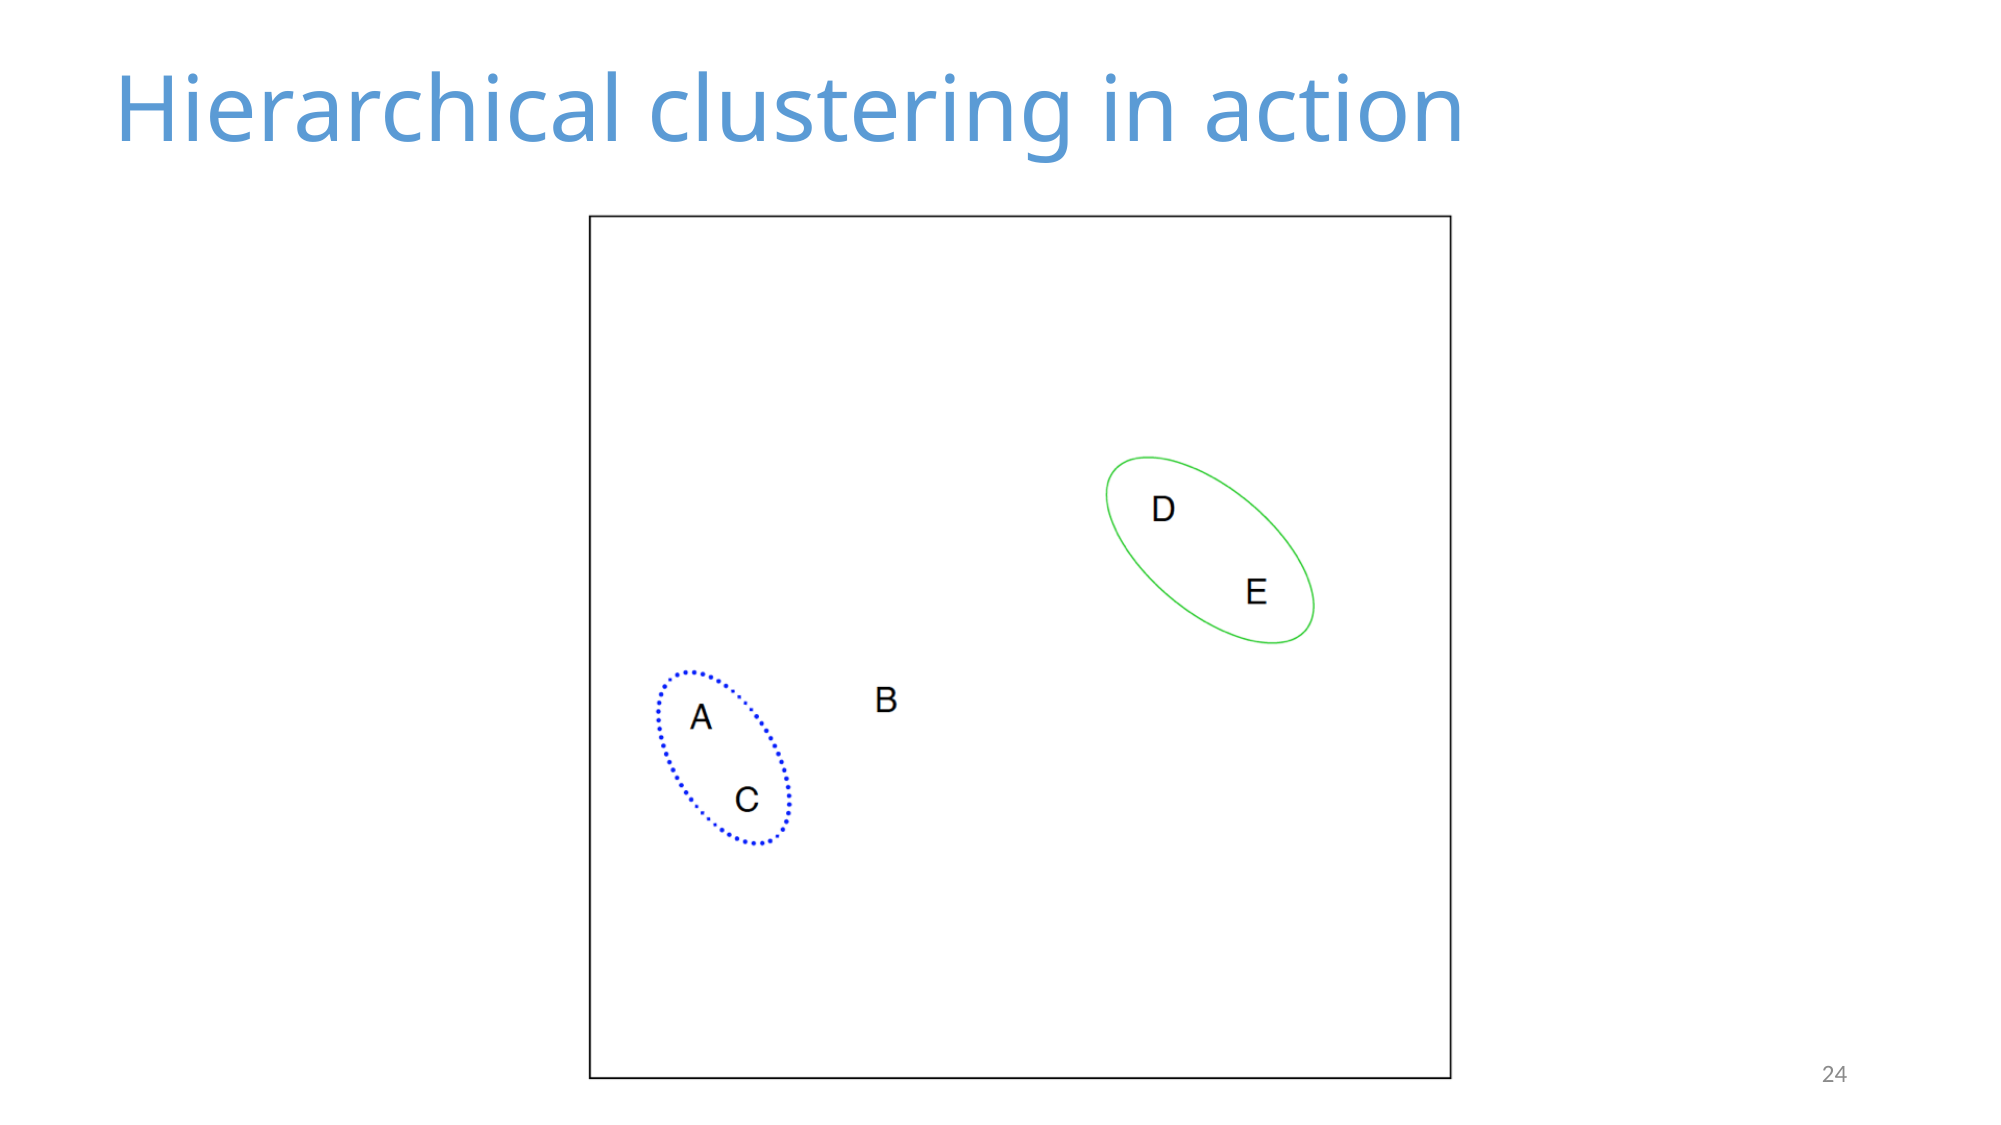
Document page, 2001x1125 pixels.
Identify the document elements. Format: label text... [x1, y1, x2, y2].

picture [562, 198, 1471, 1103]
text_box Hierarchical clustering in action [98, 19, 1599, 205]
slide_number 24 [1471, 1042, 1863, 1103]
